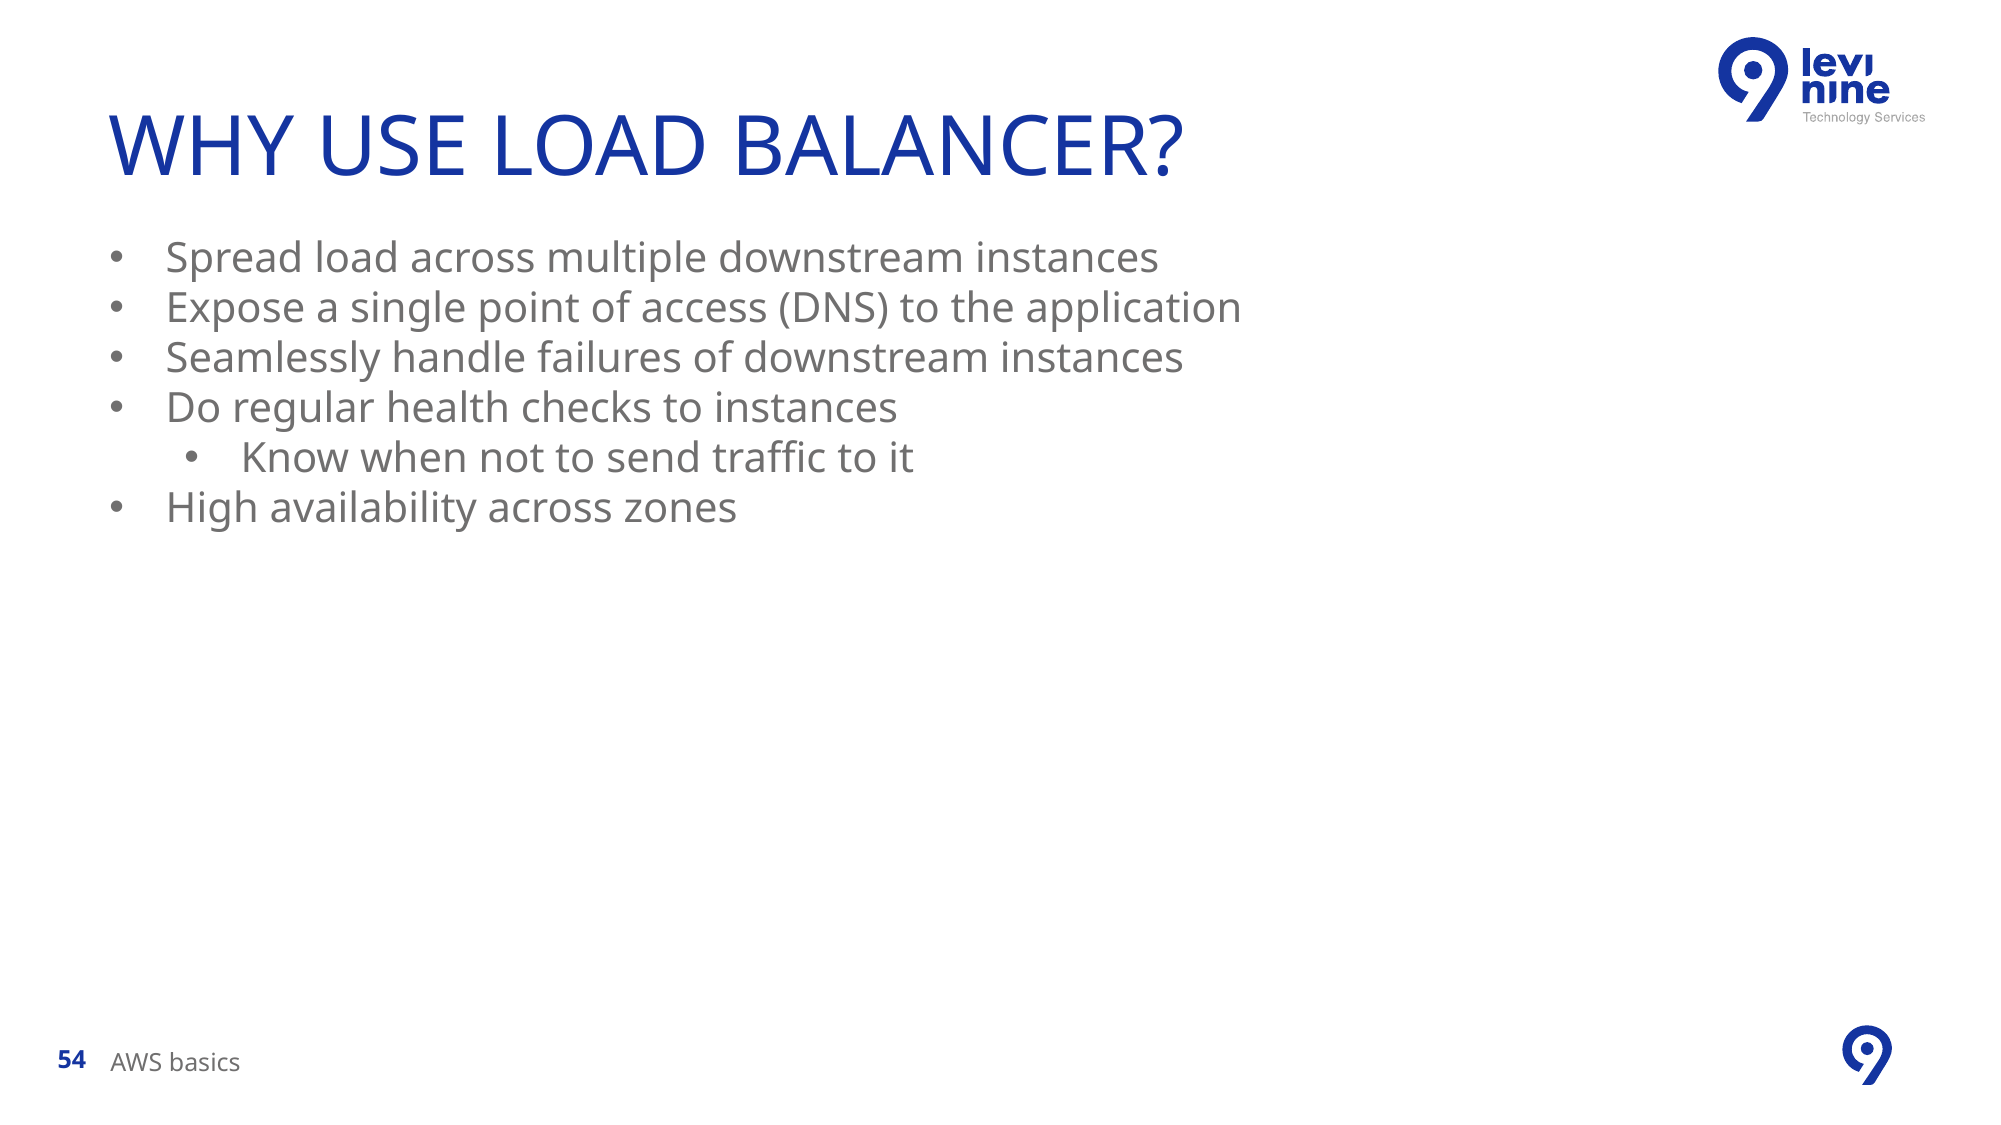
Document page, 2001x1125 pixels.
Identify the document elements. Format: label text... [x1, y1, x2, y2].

title Why Use load balancer? [108, 84, 1497, 225]
footer AWS basics [110, 1045, 1289, 1077]
text_box Spread load across multiple downstream instances Expose a single point of access (DNS) to the application Seamlessly handle failures of downstream instances Do regular health checks to instances Know when not to send traffic to it High availability across zones [103, 225, 1884, 638]
slide_number 54 [57, 1045, 103, 1077]
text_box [1718, 37, 1925, 125]
